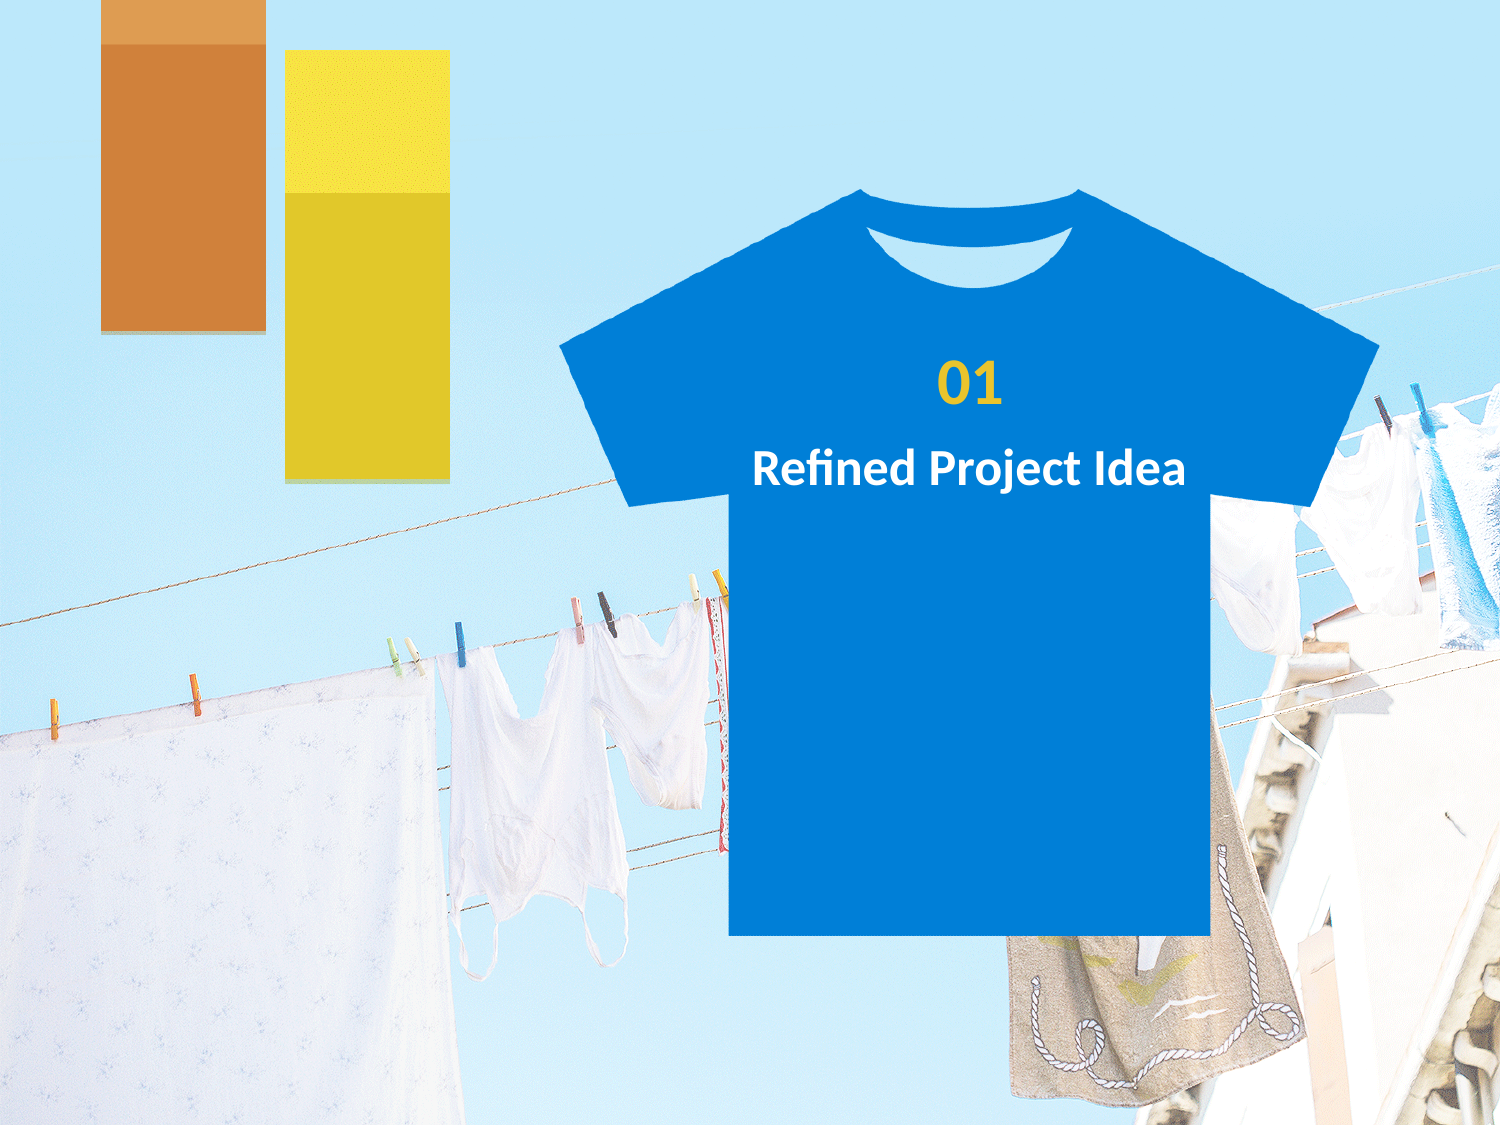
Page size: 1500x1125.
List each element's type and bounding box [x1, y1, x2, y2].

picture [0, 0, 1500, 1125]
text_box [736, 330, 1250, 505]
